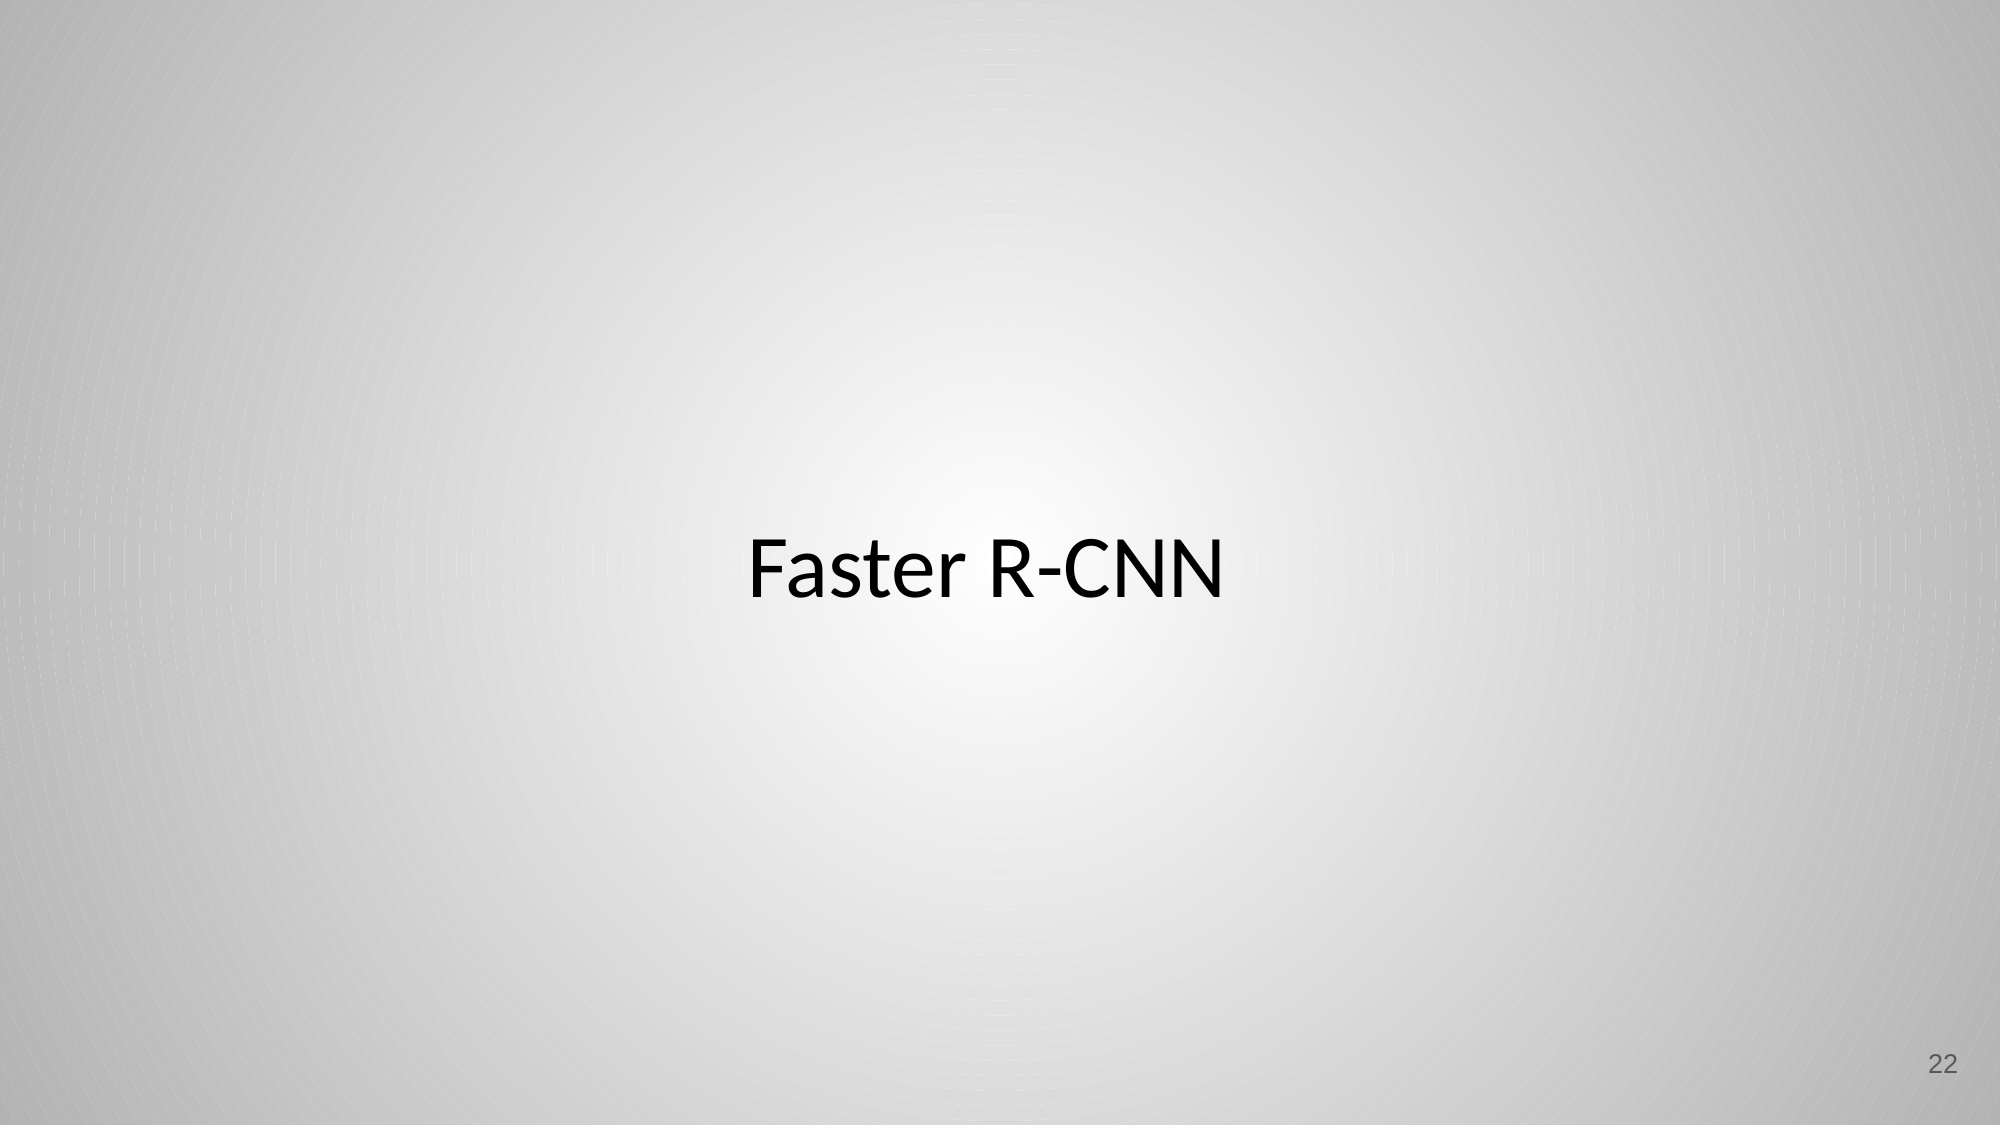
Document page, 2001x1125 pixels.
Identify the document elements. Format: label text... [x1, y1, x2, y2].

slide_number ‹#› [1853, 1019, 1974, 1106]
text_box Faster R-CNN [732, 500, 1268, 624]
